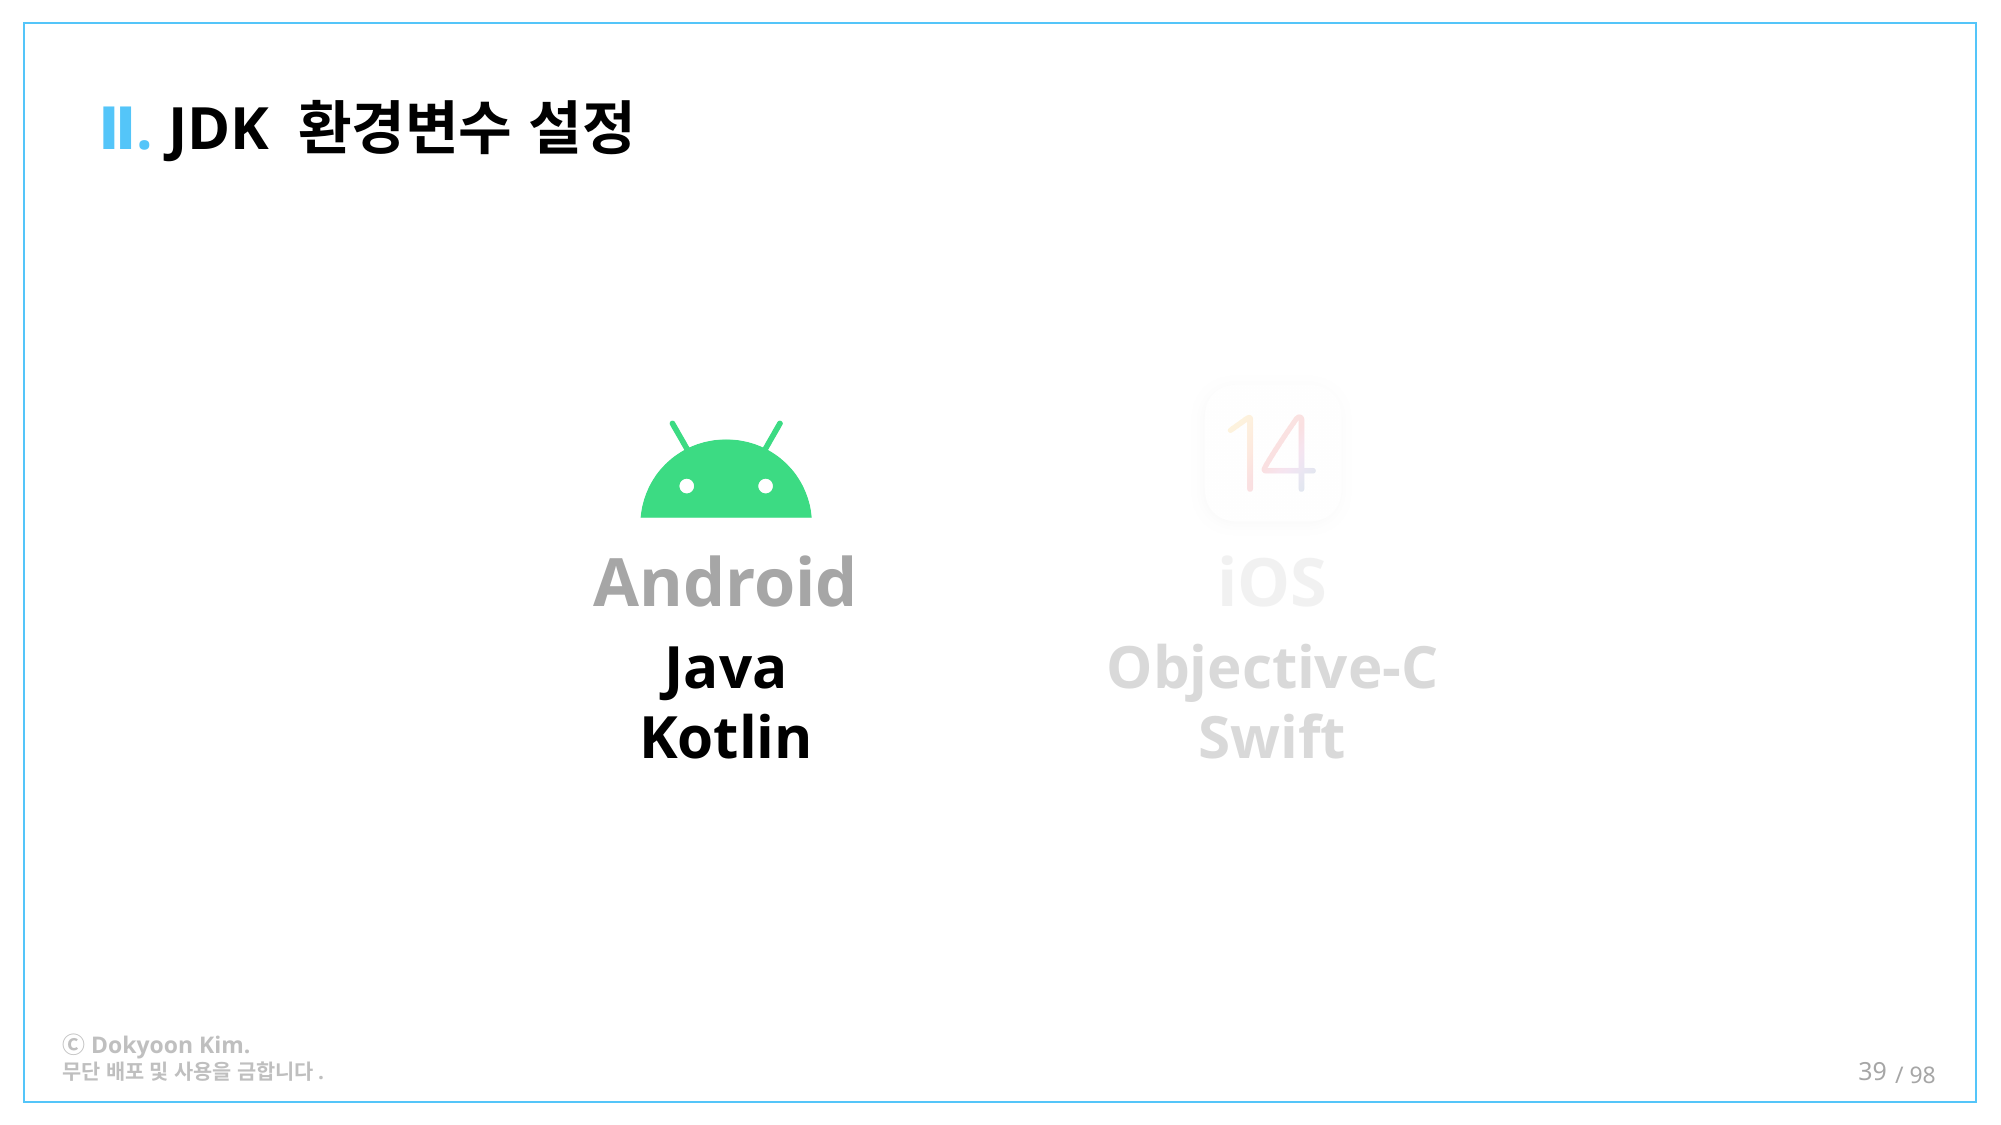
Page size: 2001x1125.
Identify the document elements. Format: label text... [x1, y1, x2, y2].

text_box [924, 321, 1797, 912]
text_box Ⅱ. JDK 환경변수 설정 [83, 83, 1238, 170]
slide_number 39 [1451, 1042, 1902, 1103]
text_box Android [512, 532, 924, 622]
picture [640, 420, 812, 518]
text_box Java Kotlin [512, 622, 924, 778]
picture [1204, 384, 1342, 522]
